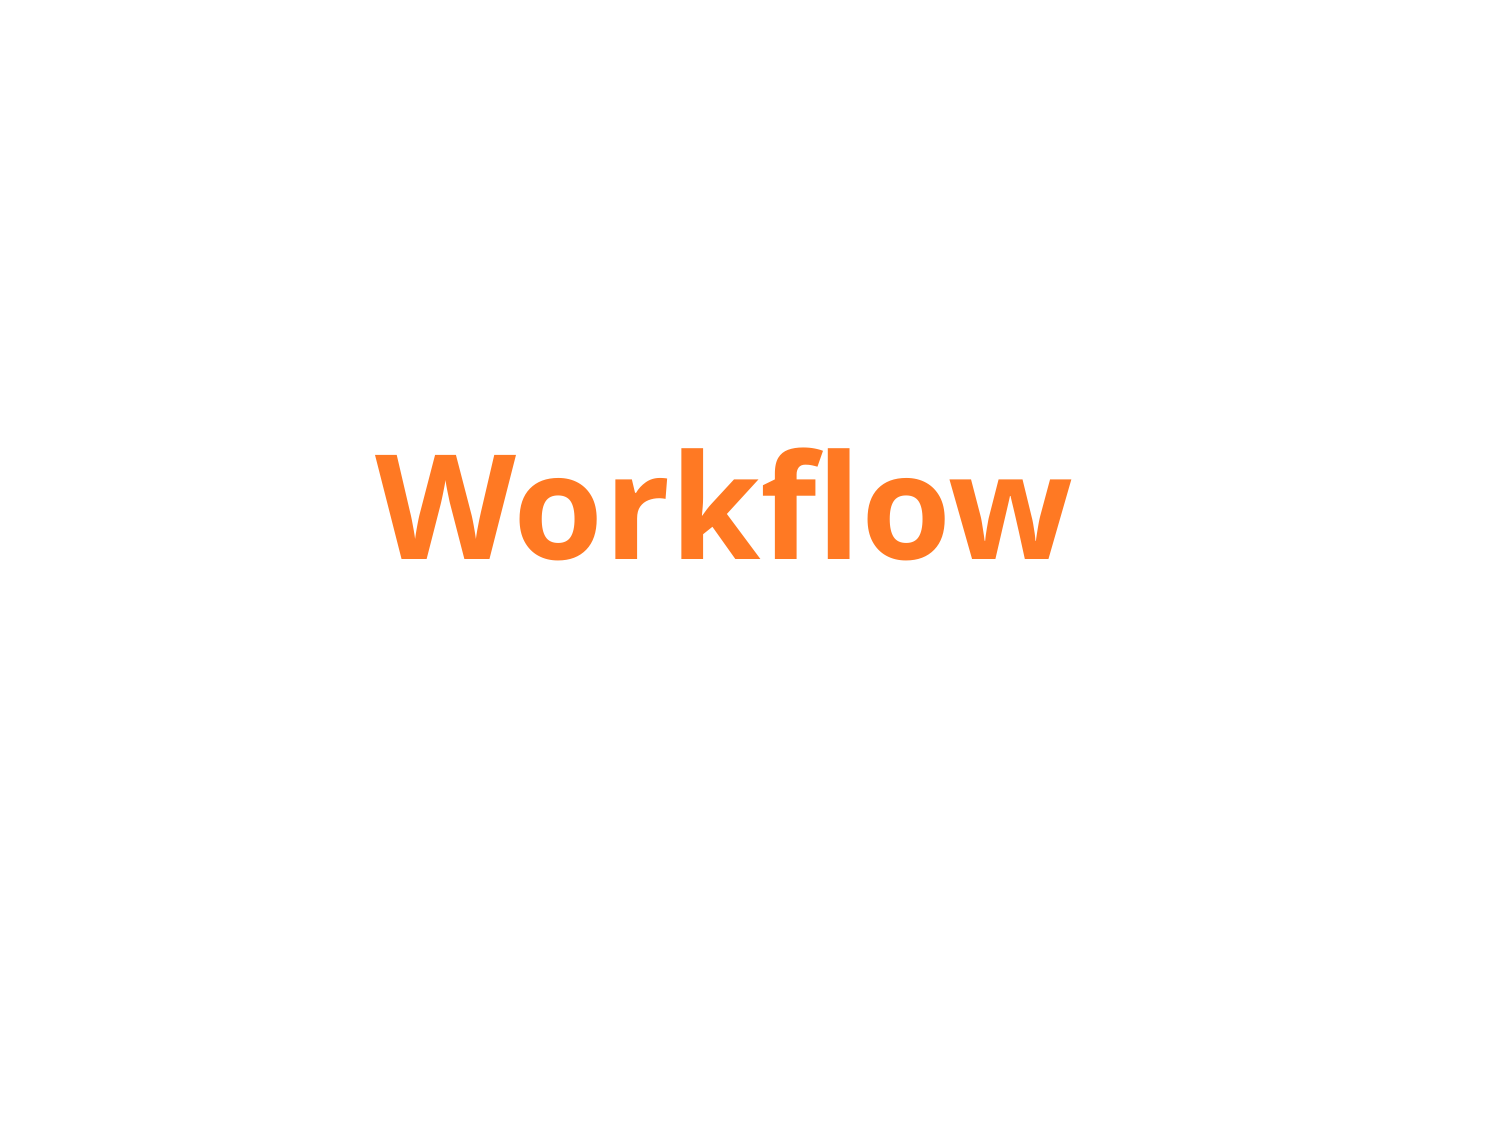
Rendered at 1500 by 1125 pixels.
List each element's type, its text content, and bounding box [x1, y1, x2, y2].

title Workflow [157, 407, 1293, 595]
